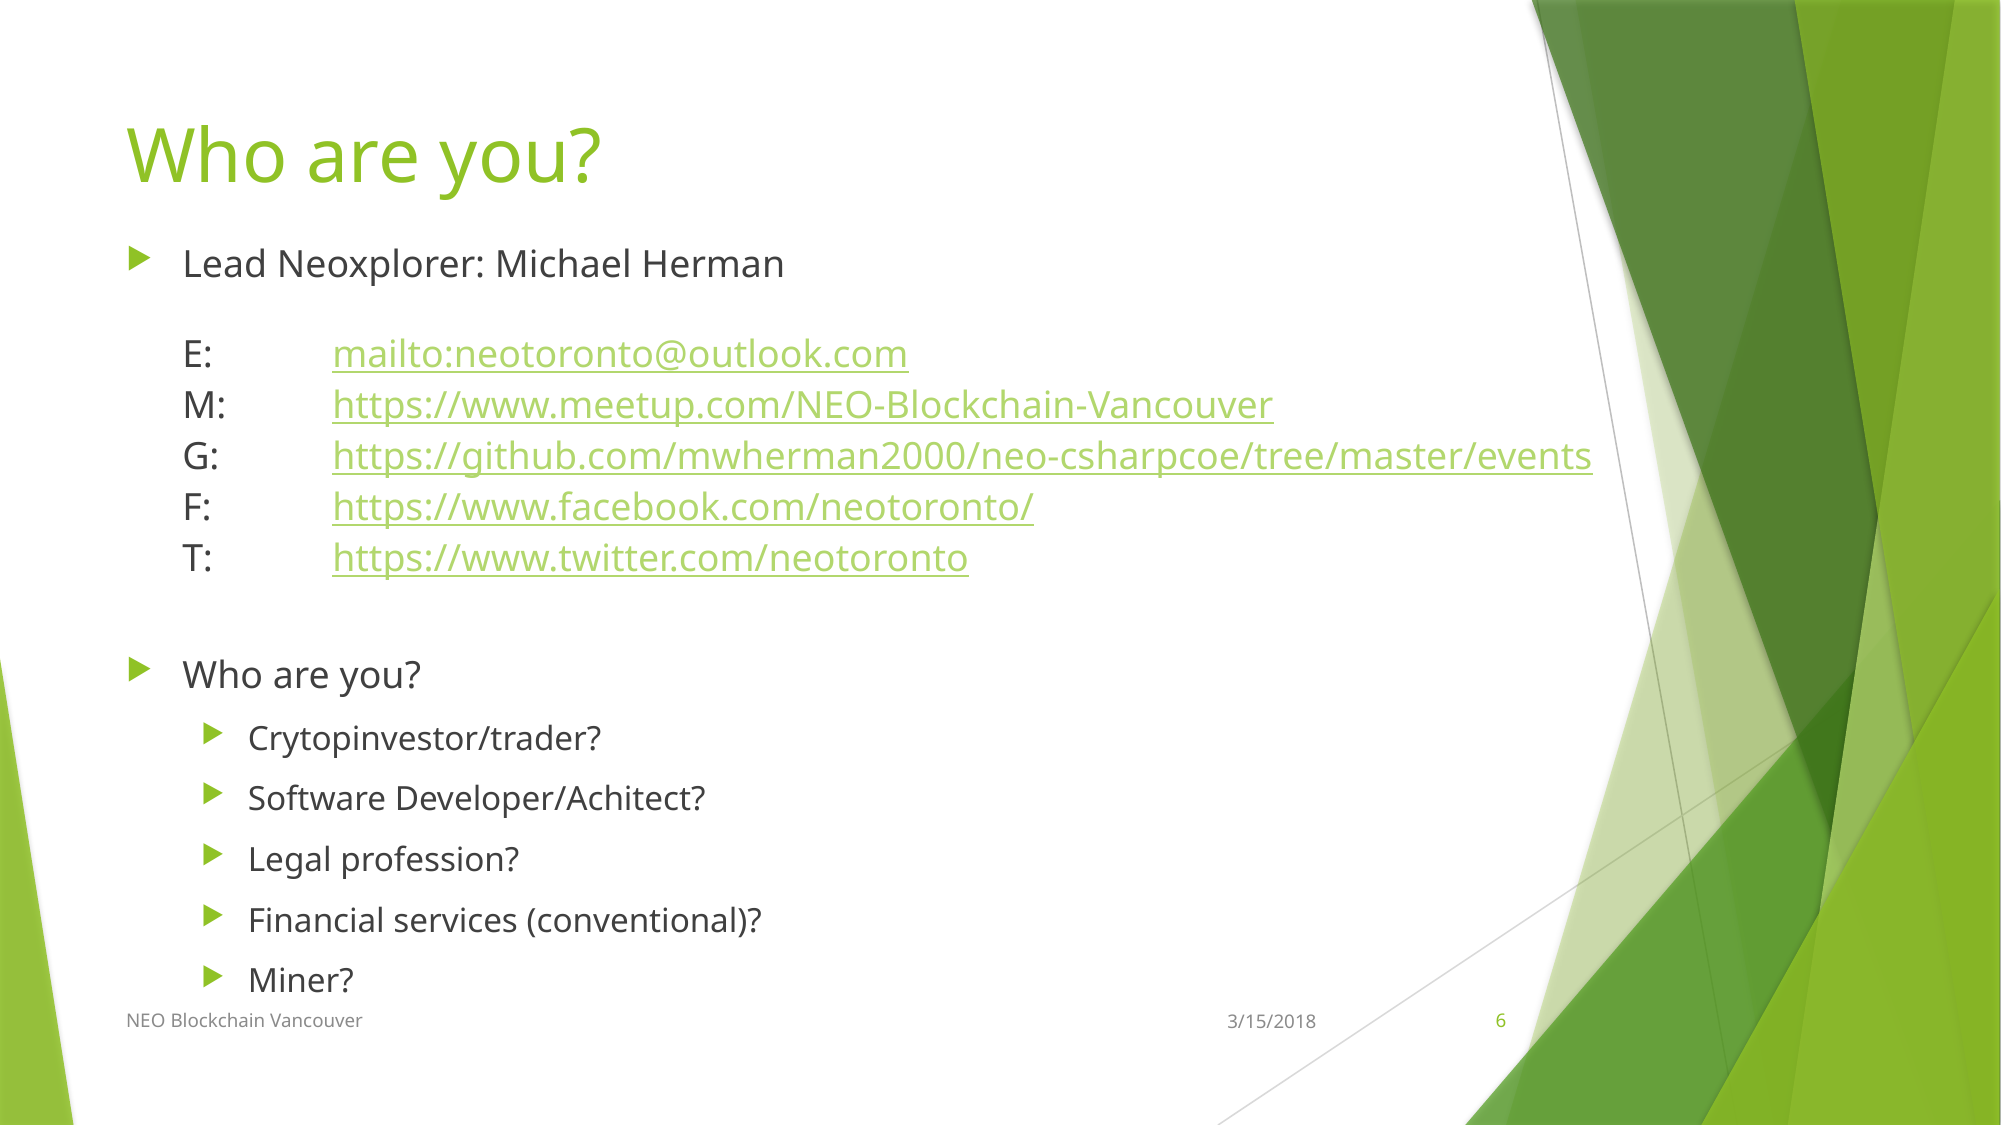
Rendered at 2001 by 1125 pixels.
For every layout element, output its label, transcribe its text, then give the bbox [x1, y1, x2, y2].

slide_number 6 [1409, 991, 1522, 1051]
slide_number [1181, 991, 1332, 1051]
footer NEO Blockchain Vancouver [111, 991, 1145, 1051]
title Who are you? [111, 99, 1802, 232]
list Lead Neoxplorer: Michael Herman E: mailto:neotoronto@outlook.com M: https://www.meetup.com/NEO-Blockchain-Vancouver G: https://github.com/mwherman2000/neo-csharpcoe/tree/master/events F: https://www.facebook.com/neotoronto/ T: https://www.twitter.com/neotoronto Who are you? Crytopinvestor/trader? Software Developer/Achitect? Legal profession? Financial services (conventional)? Miner? [111, 232, 1802, 1026]
